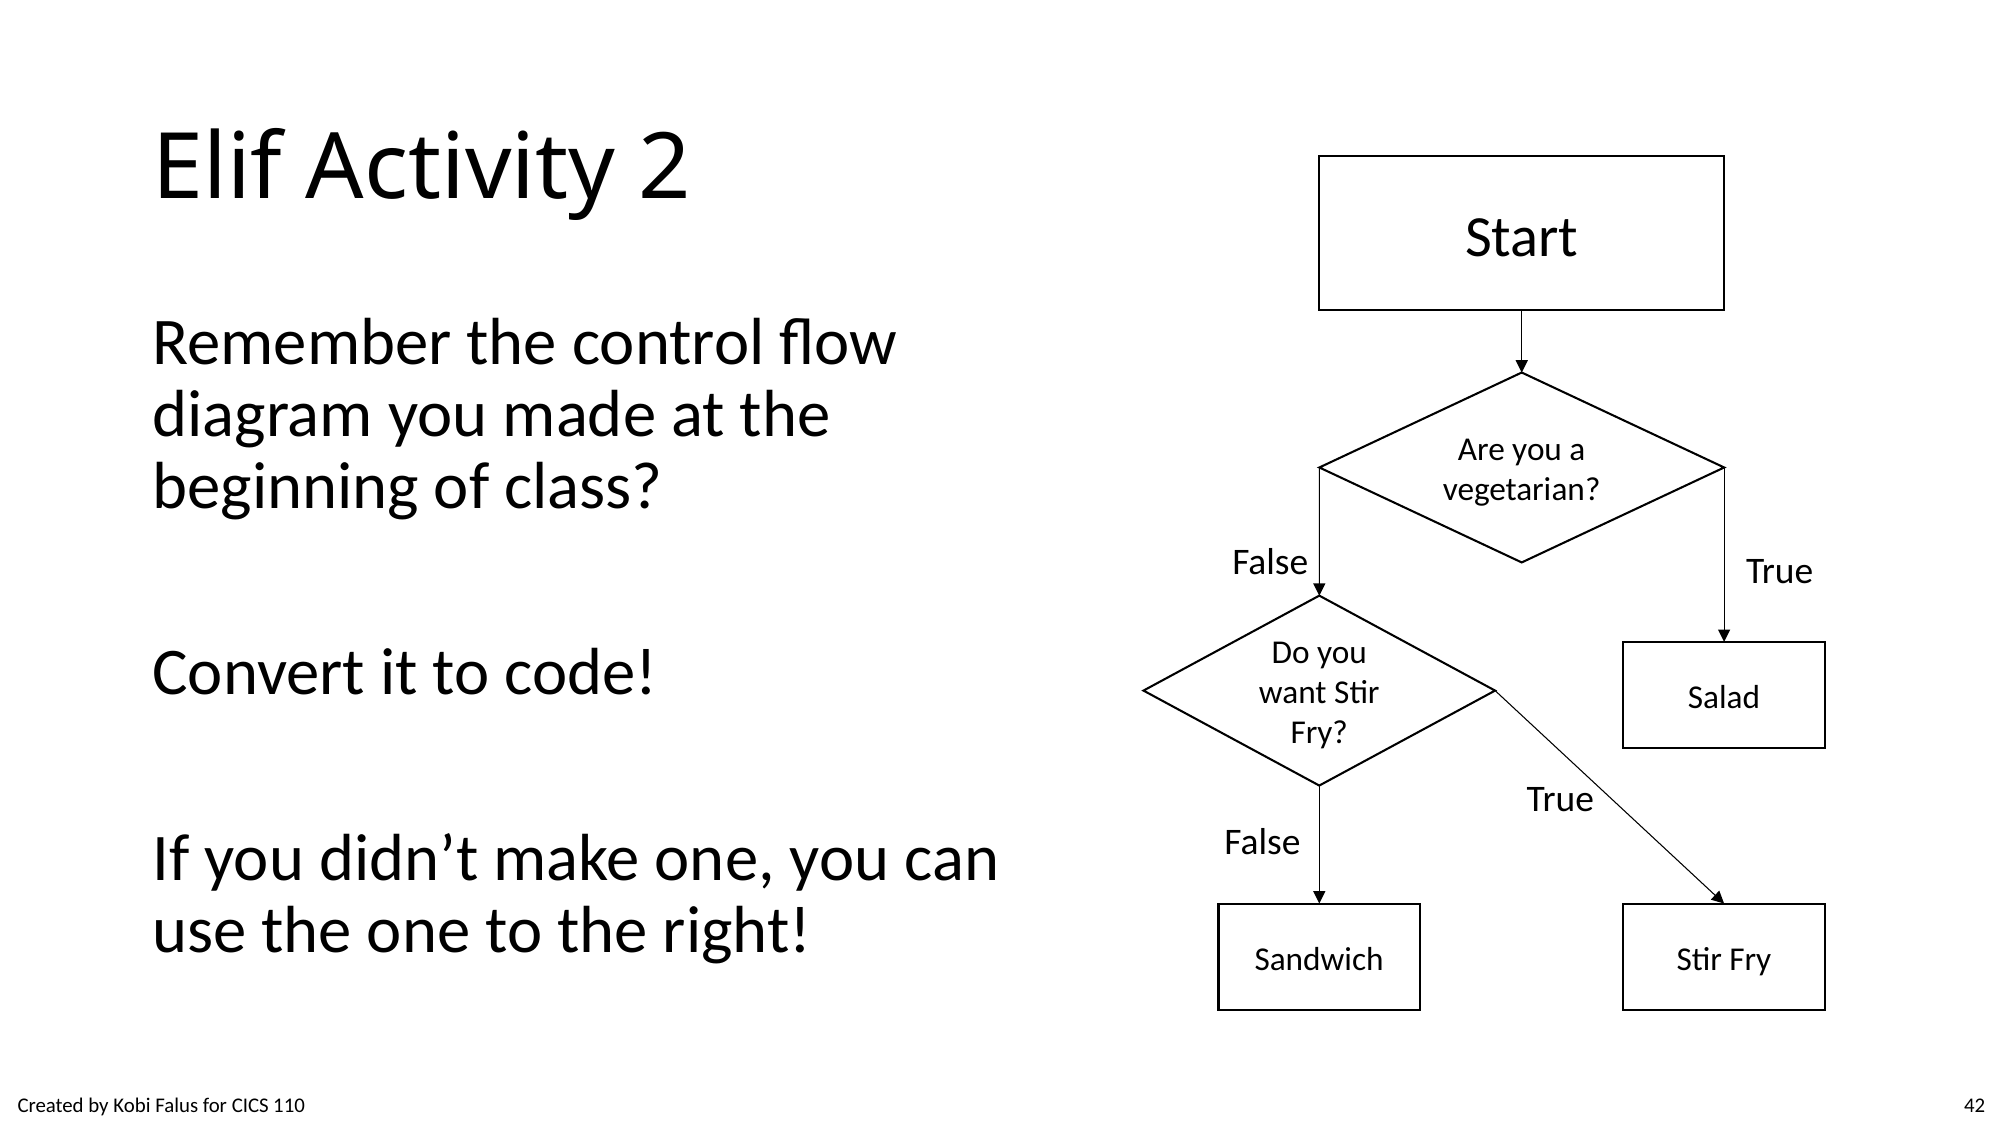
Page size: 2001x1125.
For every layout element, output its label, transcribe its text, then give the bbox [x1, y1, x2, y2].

text_box True [1731, 538, 1829, 599]
text_box Start [1318, 155, 1725, 311]
text_box Are you a vegetarian? [1316, 371, 1727, 564]
text_box False [1209, 809, 1316, 870]
list Remember the control flow diagram you made at the beginning of class? Convert it to code! If you didn’t make one, you can use the one to the right! [137, 299, 1044, 1014]
text_box Salad [1622, 641, 1826, 749]
text_box False [1217, 529, 1319, 590]
title Elif Activity 2 [137, 59, 1863, 278]
text_box Sandwich [1217, 903, 1421, 1011]
text_box Stir Fry [1622, 903, 1826, 1011]
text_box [1495, 690, 1725, 904]
text_box Do you want Stir Fry? [1141, 595, 1497, 787]
text_box False [1320, 529, 1324, 590]
